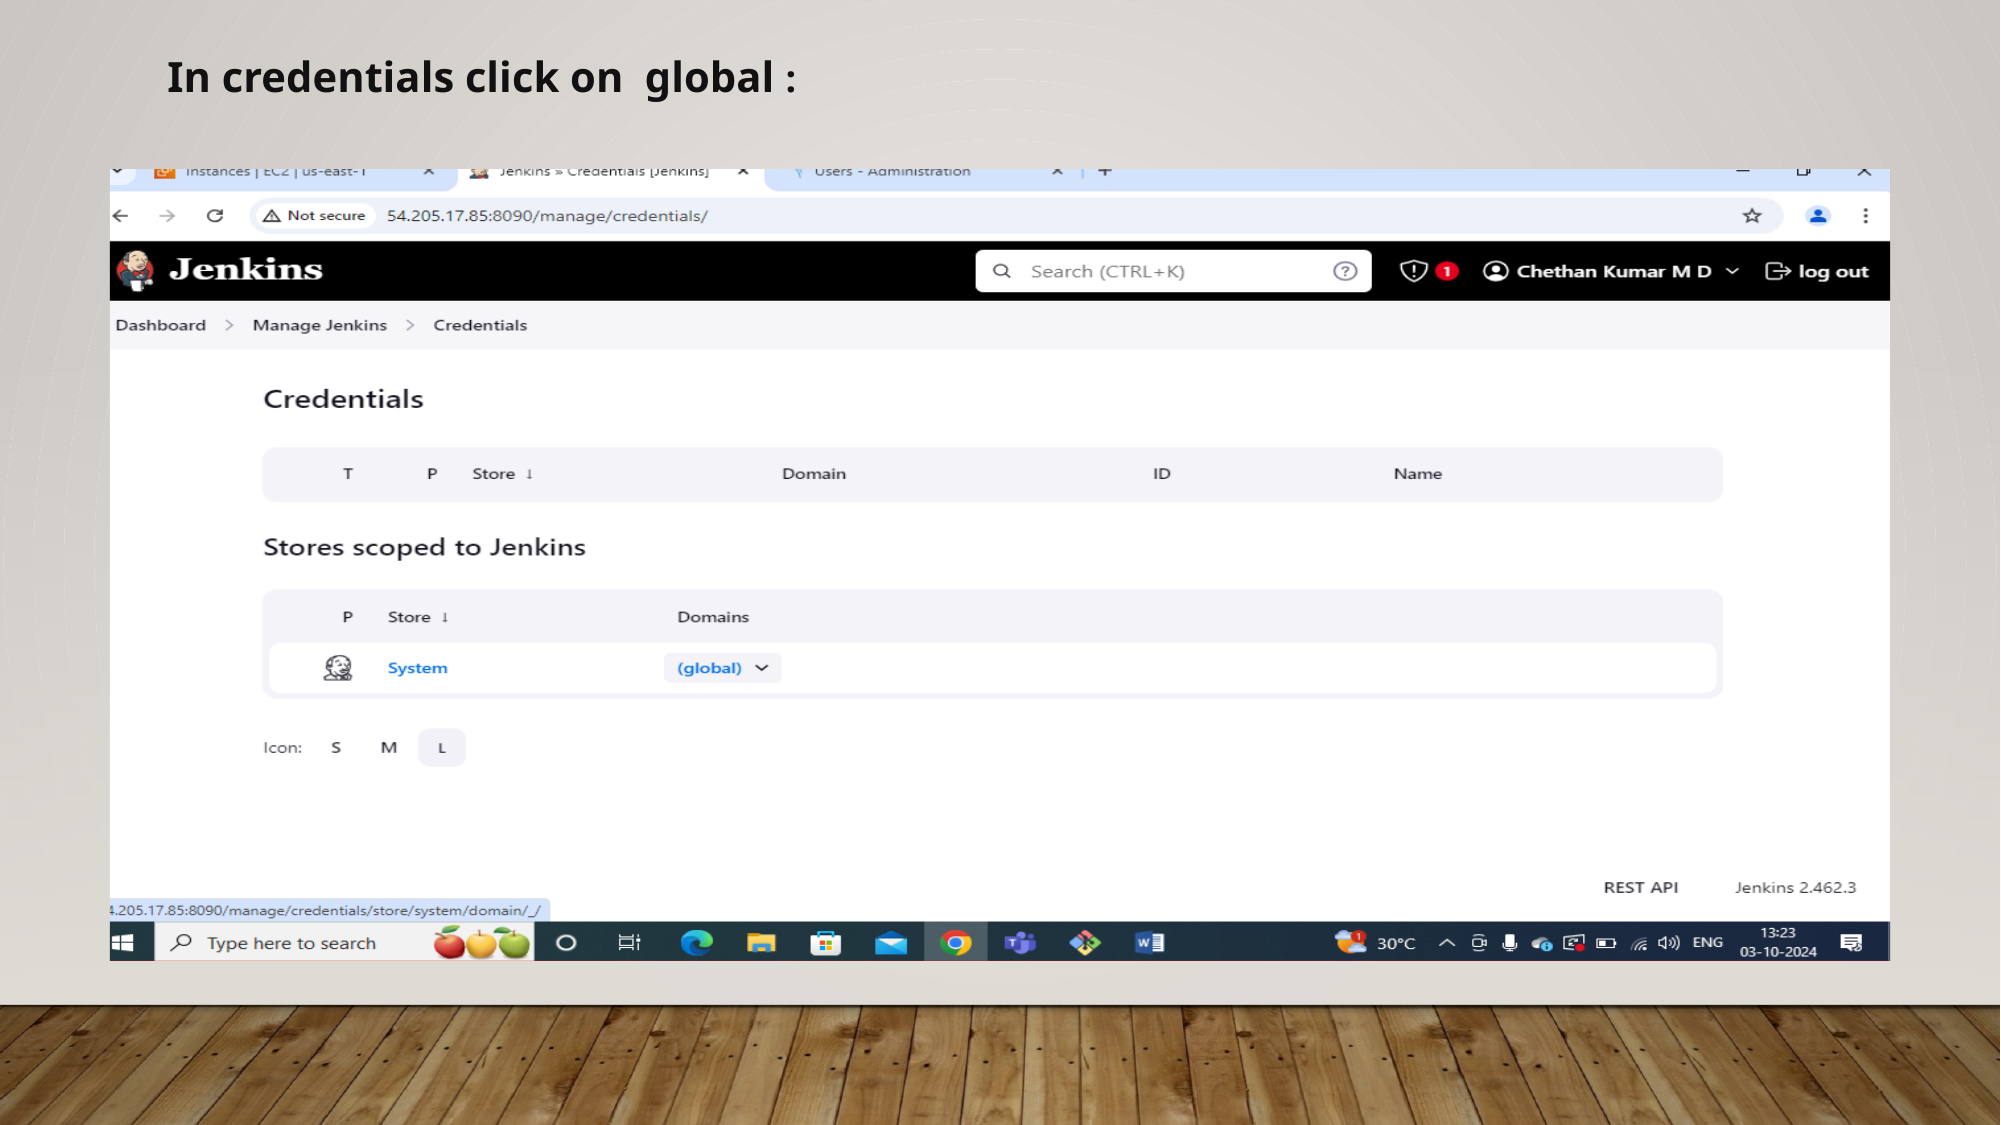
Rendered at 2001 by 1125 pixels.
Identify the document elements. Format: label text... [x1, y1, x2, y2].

picture [109, 169, 1891, 962]
picture [0, 1005, 2000, 1125]
text_box In credentials click on global : [152, 43, 812, 108]
